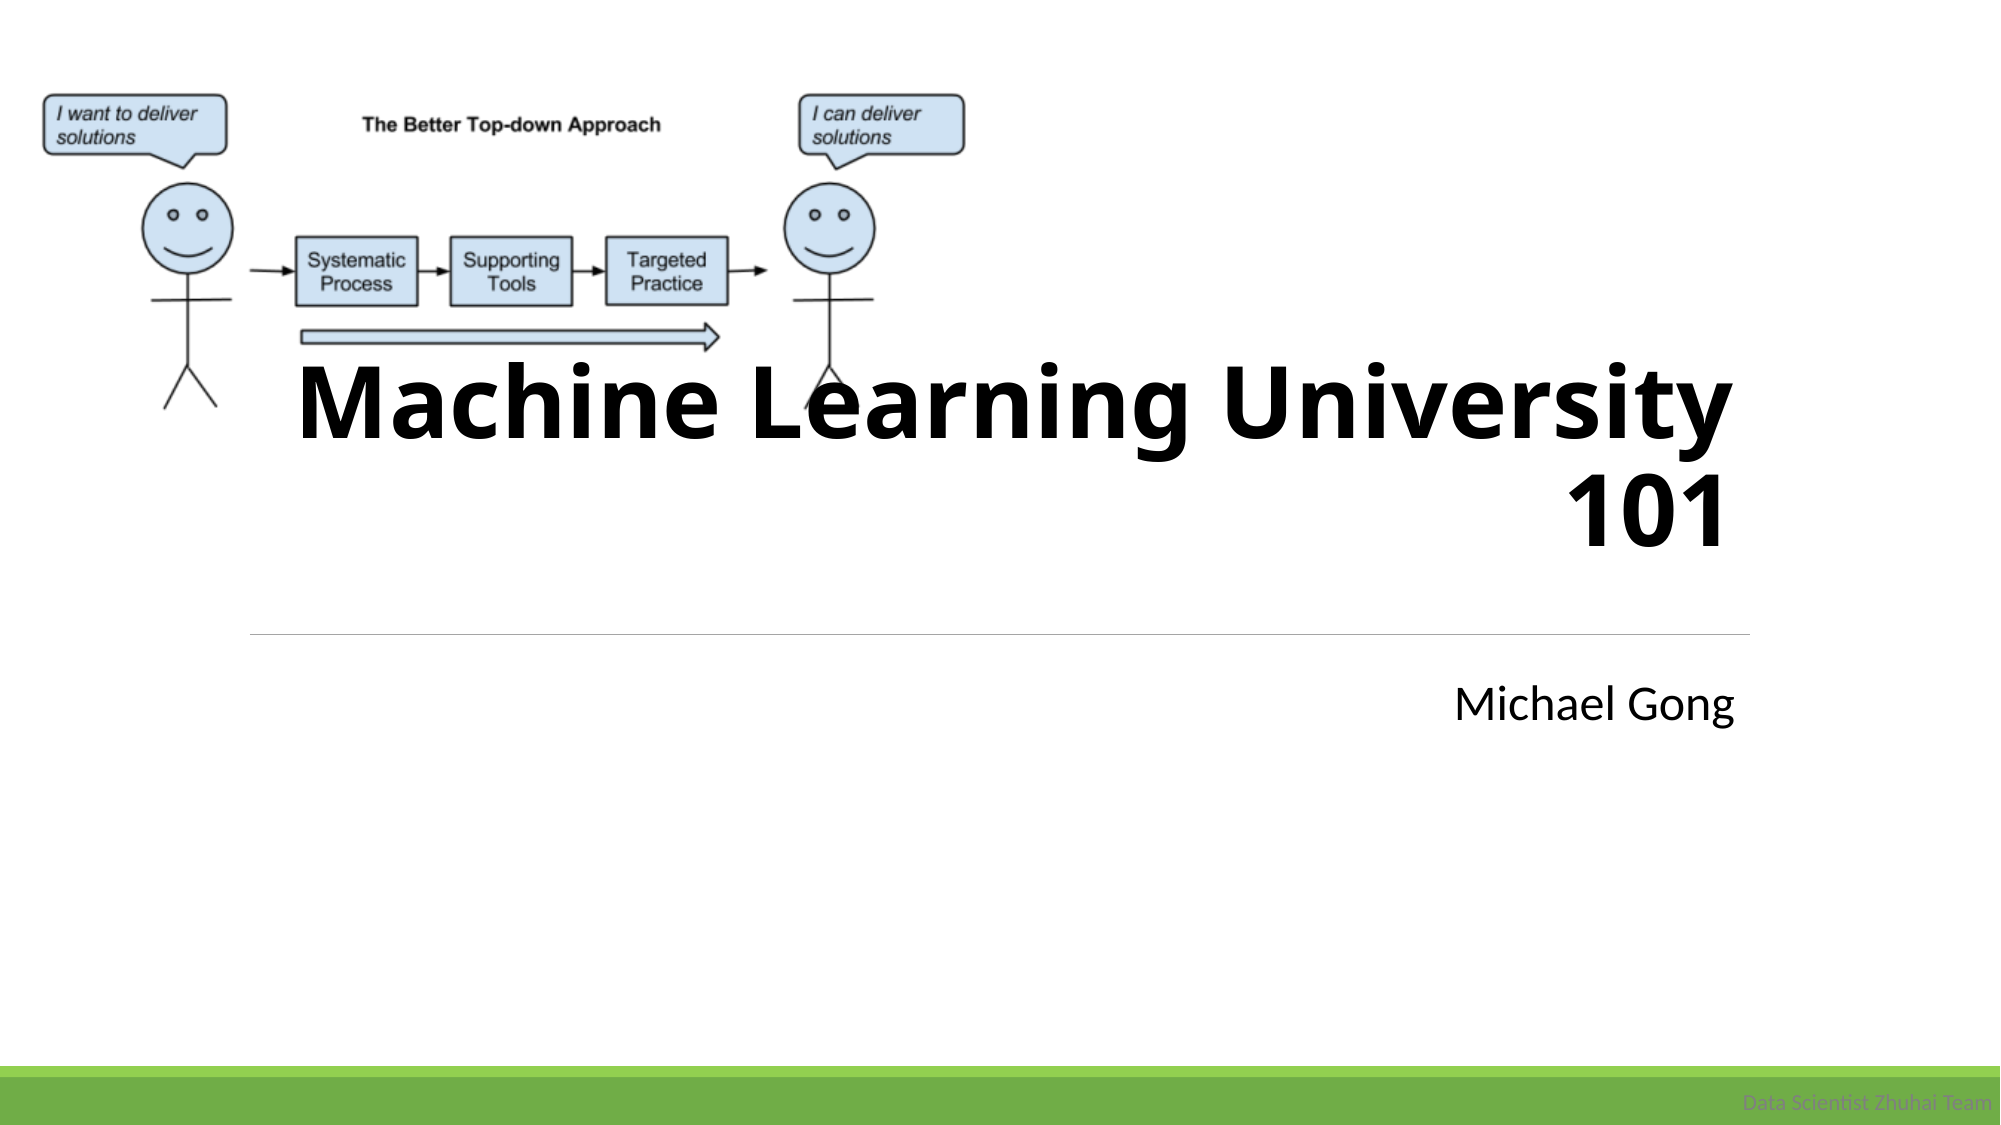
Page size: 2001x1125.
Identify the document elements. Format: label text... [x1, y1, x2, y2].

subtitle Michael Gong [249, 669, 1750, 941]
picture [20, 70, 985, 427]
title Machine Learning University 101 [249, 184, 1750, 576]
